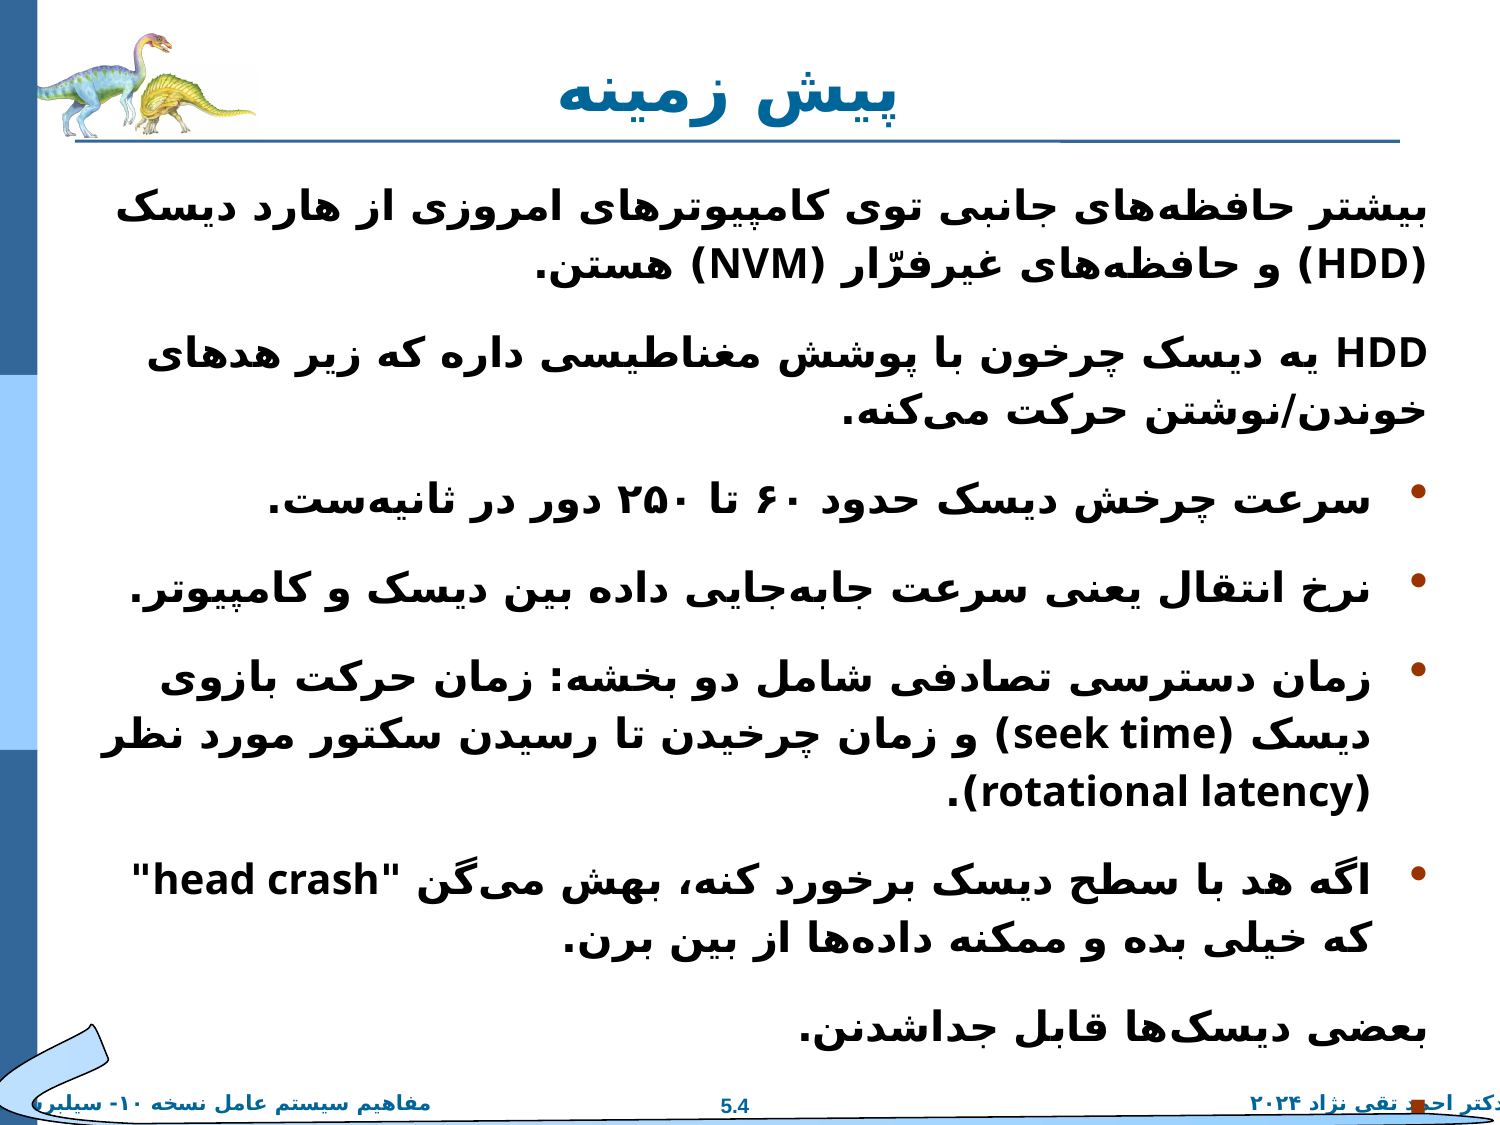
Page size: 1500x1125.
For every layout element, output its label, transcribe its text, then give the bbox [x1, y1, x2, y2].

title پیش زمینه [173, 37, 1284, 133]
picture [38, 20, 258, 151]
list بیشتر حافظه‌های جانبی توی کامپیوترهای امروزی از هارد دیسک (HDD) و حافظه‌های غیرفرّار (NVM) هستن. HDD یه دیسک چرخون با پوشش مغناطیسی داره که زیر هدهای خوندن/نوشتن حرکت می‌کنه. سرعت چرخش دیسک حدود ۶۰ تا ۲۵۰ دور در ثانیه‌ست. نرخ انتقال یعنی سرعت جابه‌جایی داده بین دیسک و کامپیوتر. زمان دسترسی تصادفی شامل دو بخشه: زمان حرکت بازوی دیسک (seek time) و زمان چرخیدن تا رسیدن سکتور مورد نظر (rotational latency). اگه هد با سطح دیسک برخورد کنه، بهش می‌گن "head crash" که خیلی بده و ممکنه داده‌ها از بین برن. بعضی دیسک‌ها قابل جداشدنن. [81, 164, 1444, 1057]
